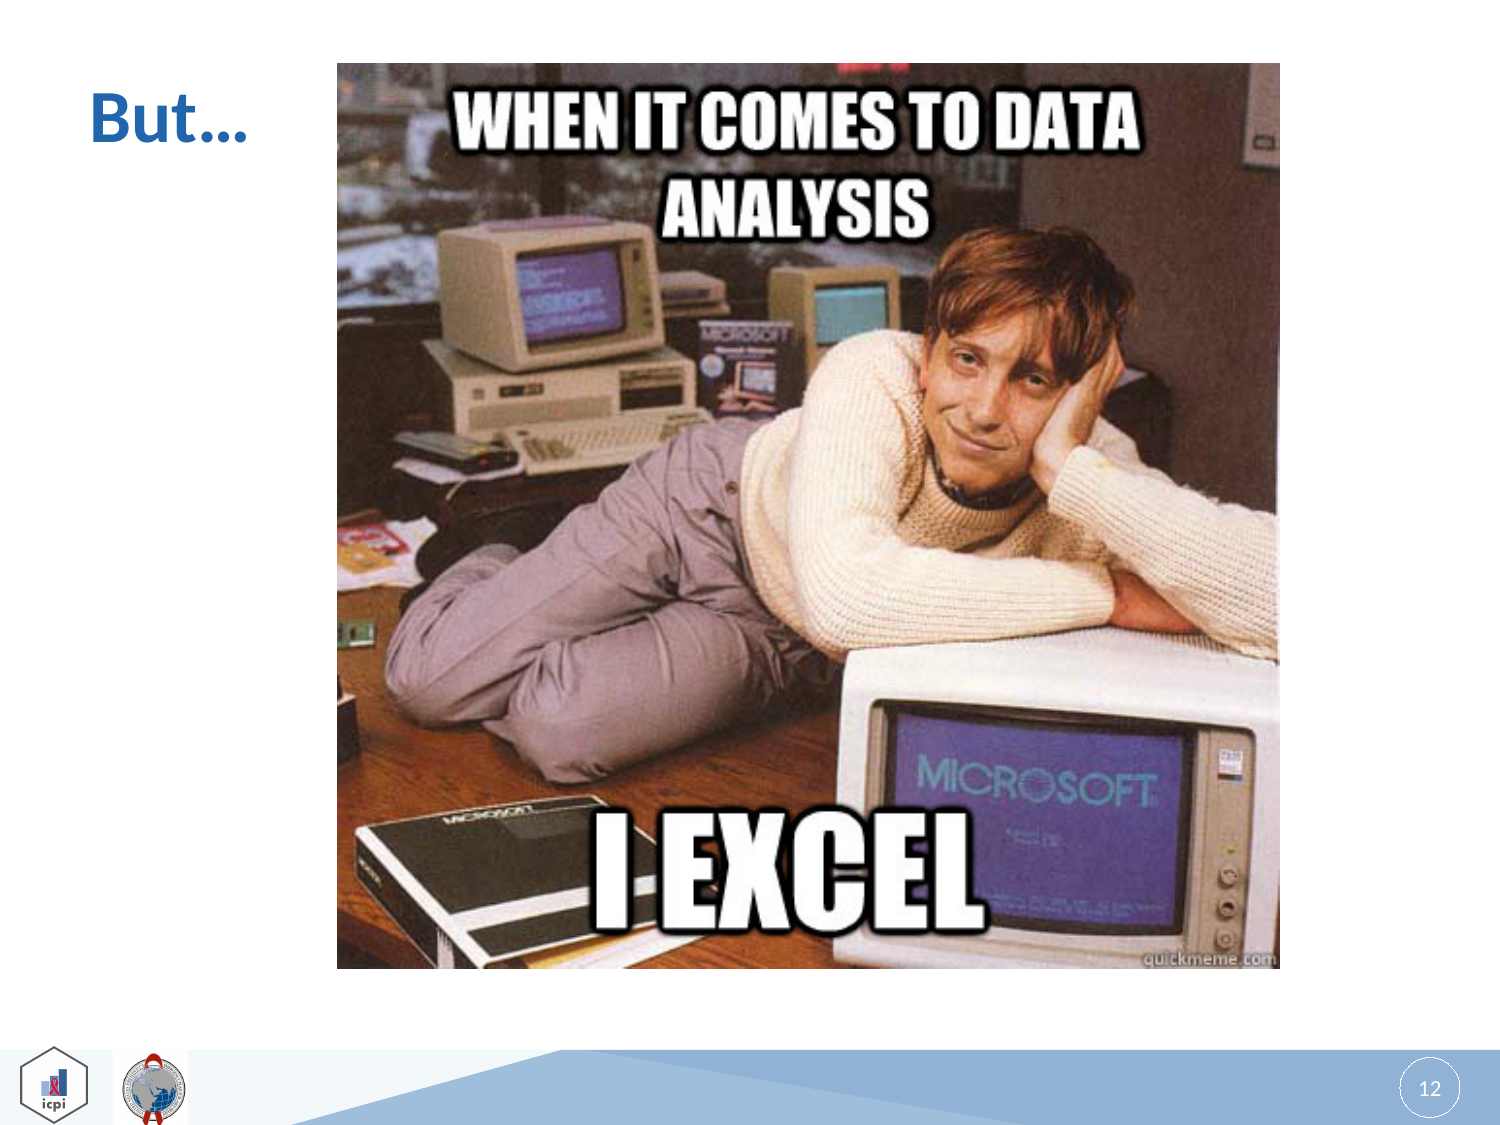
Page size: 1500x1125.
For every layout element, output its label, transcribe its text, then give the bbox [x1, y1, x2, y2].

picture [112, 1050, 188, 1125]
slide_number 12 [1399, 1057, 1460, 1118]
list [337, 63, 1280, 969]
picture [20, 1046, 88, 1124]
title But… [75, 60, 1425, 150]
